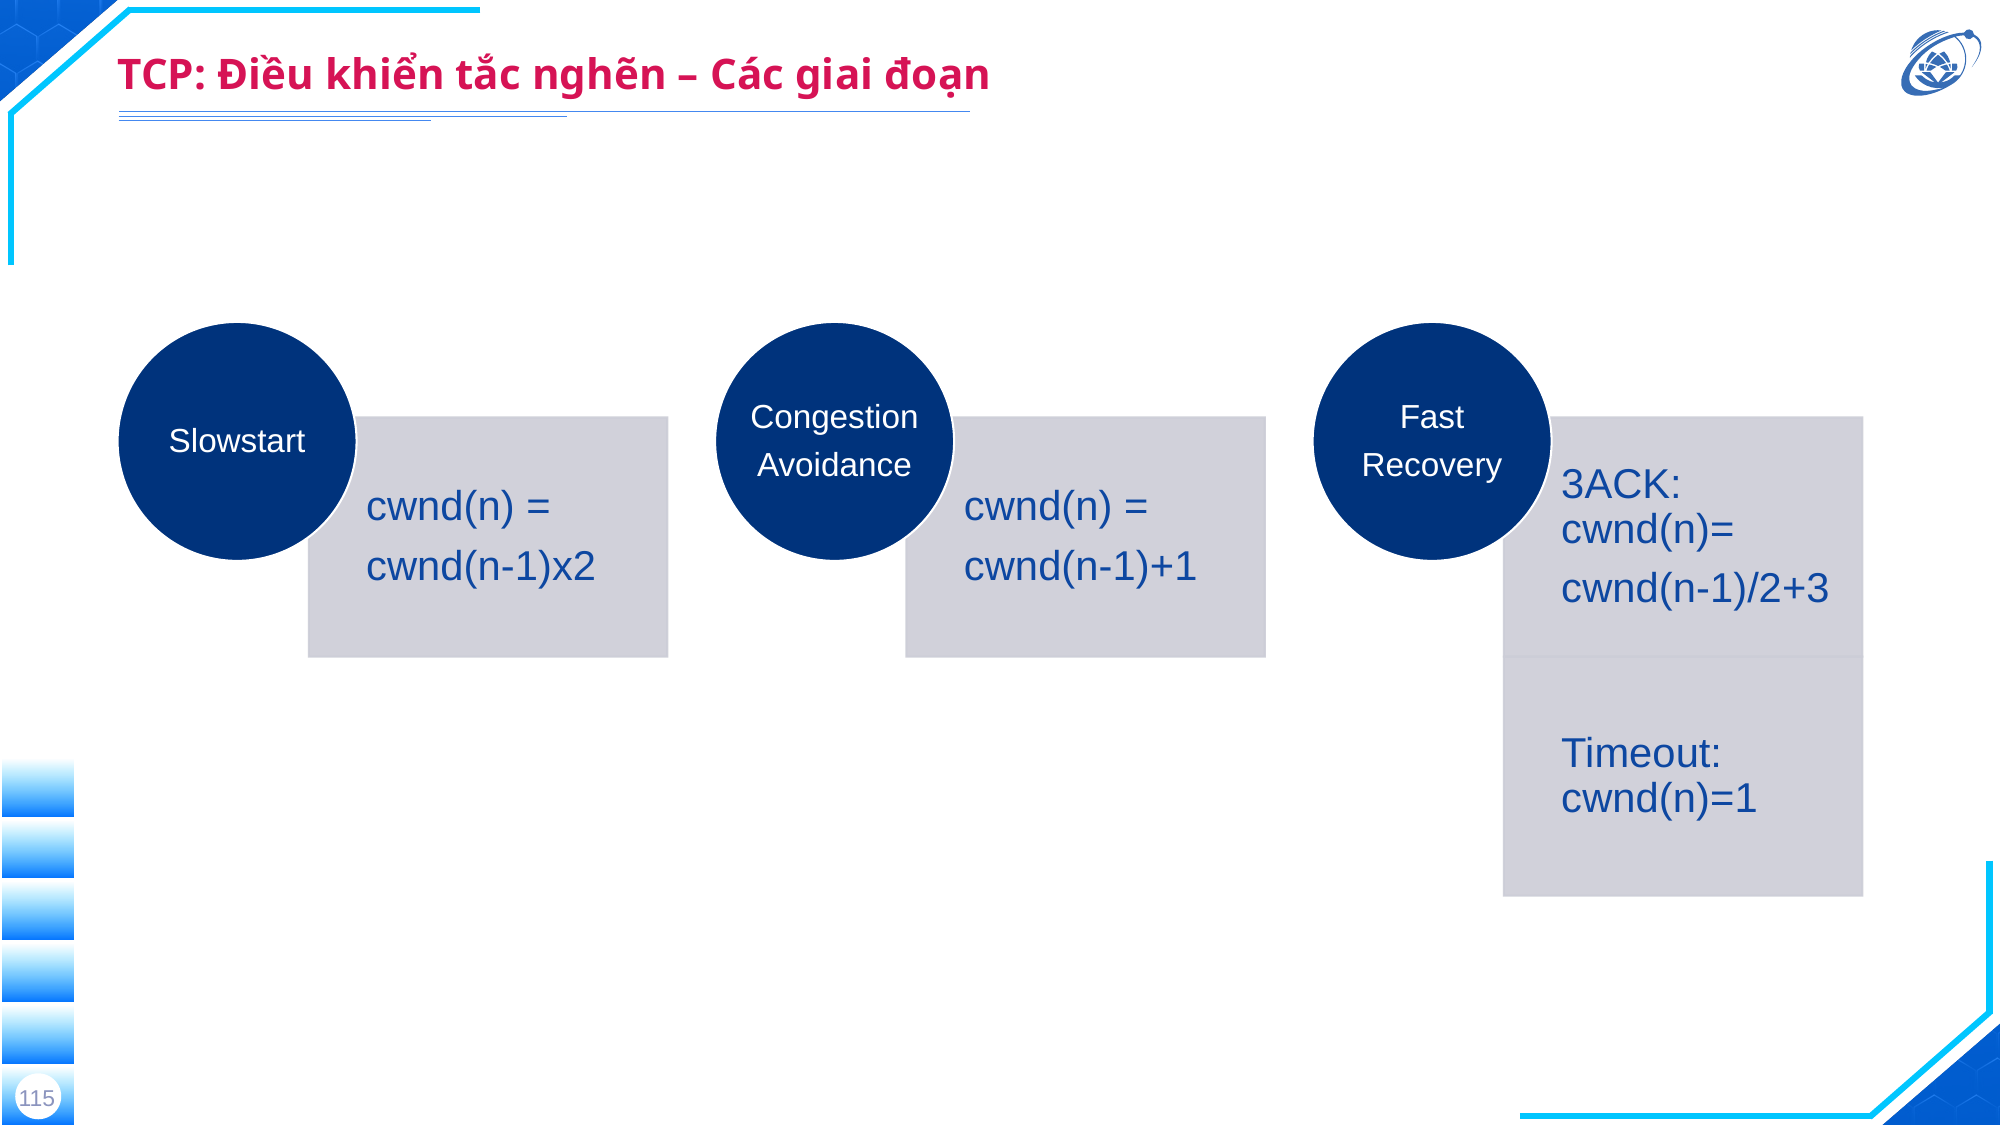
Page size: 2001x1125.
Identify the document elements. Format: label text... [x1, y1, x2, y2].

list [1909, 50, 1916, 58]
slide_number 115 [0, 1073, 117, 1122]
title TCP: Điều khiển tắc nghẽn – Các giai đoạn [117, 28, 1863, 106]
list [117, 153, 1863, 1065]
